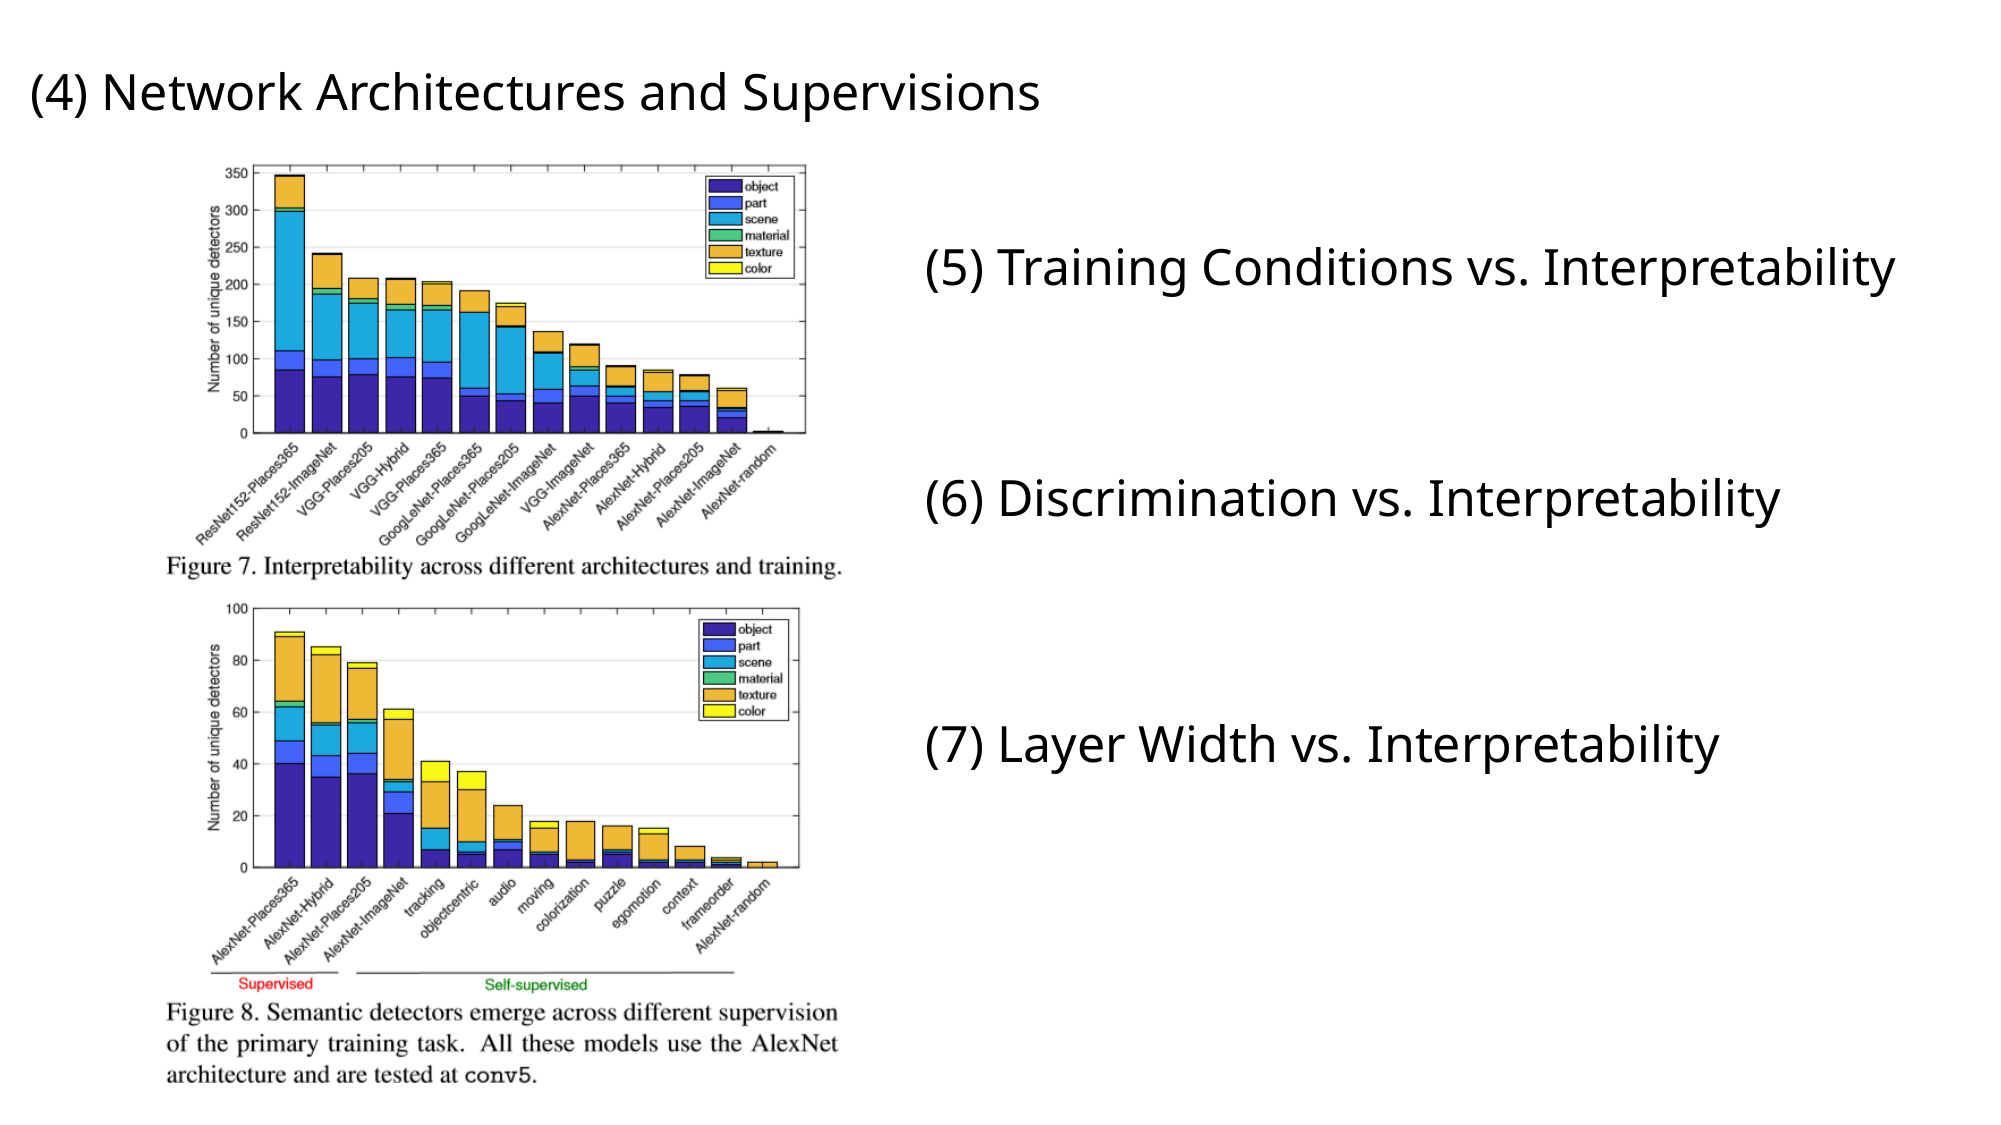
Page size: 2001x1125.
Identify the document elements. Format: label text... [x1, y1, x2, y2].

list (4) Network Architectures and Supervisions [15, 59, 1081, 145]
text_box (7) Layer Width vs. Interpretability [910, 712, 1977, 798]
text_box (6) Discrimination vs. Interpretability [910, 465, 1977, 551]
picture [152, 144, 864, 1100]
text_box (5) Training Conditions vs. Interpretability [910, 234, 1977, 320]
